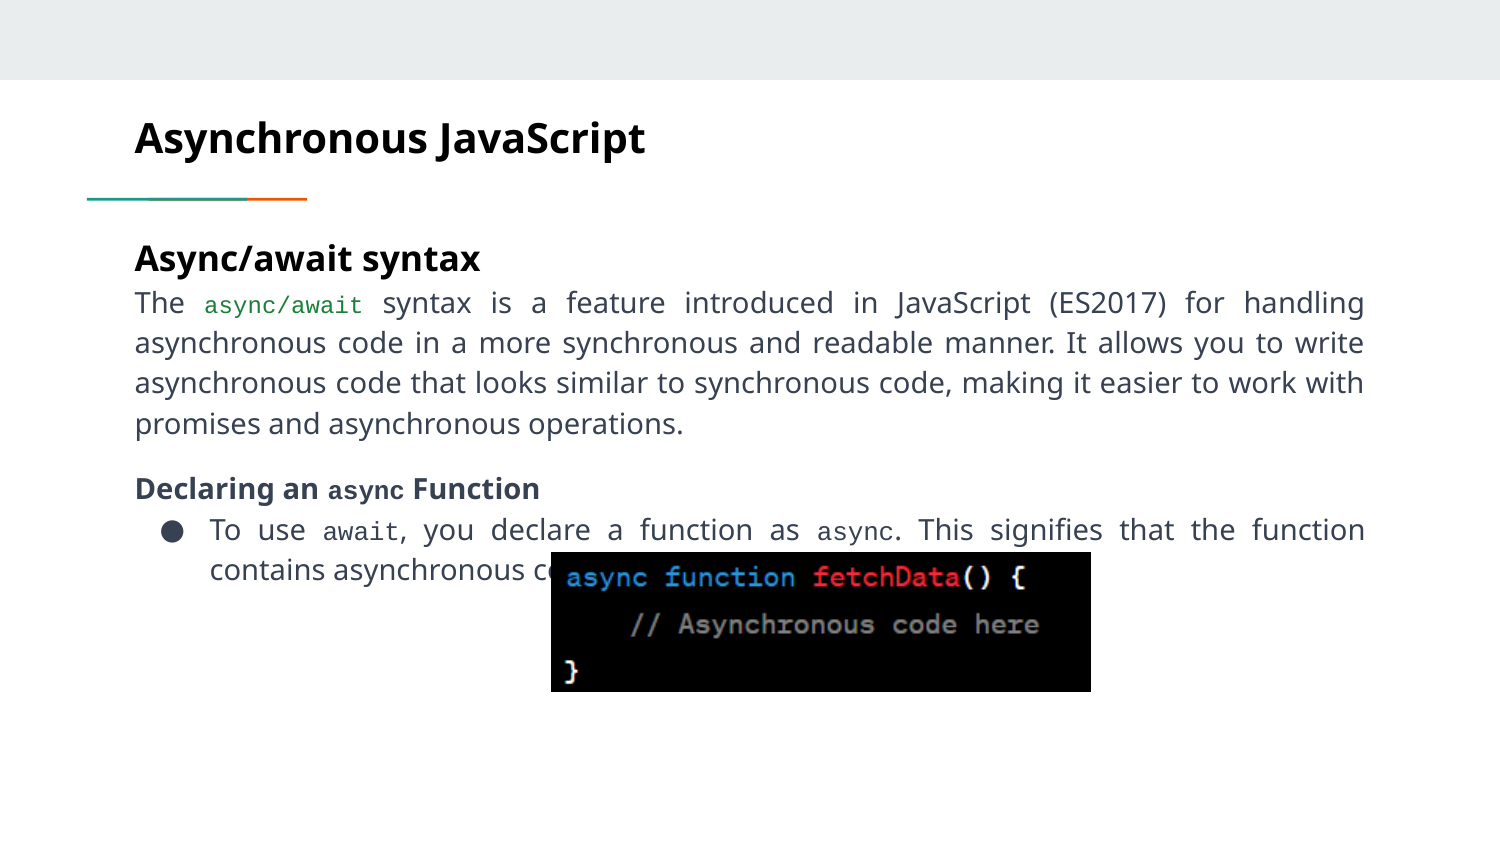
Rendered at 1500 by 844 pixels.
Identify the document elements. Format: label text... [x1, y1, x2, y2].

picture [550, 552, 1091, 693]
list Async/await syntax The async/await syntax is a feature introduced in JavaScript (ES2017) for handling asynchronous code in a more synchronous and readable manner. It allows you to write asynchronous code that looks similar to synchronous code, making it easier to work with promises and asynchronous operations. Declaring an async Function To use await, you declare a function as async. This signifies that the function contains asynchronous code. [119, 214, 1381, 712]
title Asynchronous JavaScript [119, 89, 1381, 178]
